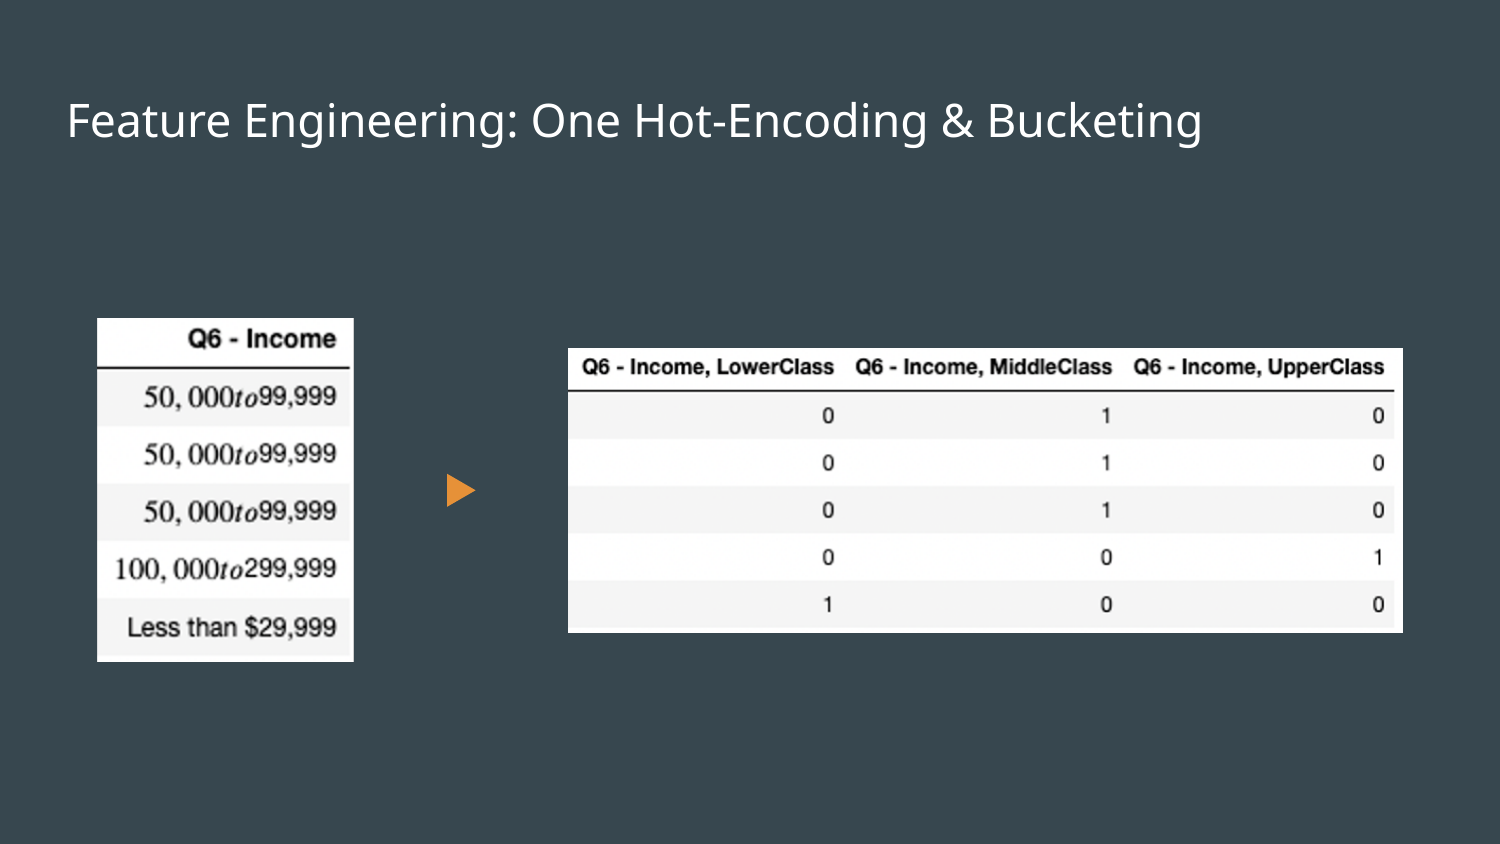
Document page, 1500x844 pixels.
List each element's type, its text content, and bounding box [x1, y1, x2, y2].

title Feature Engineering: One Hot-Encoding & Bucketing [51, 72, 1449, 167]
text_box [447, 473, 476, 507]
picture [567, 347, 1404, 633]
picture [96, 318, 356, 663]
